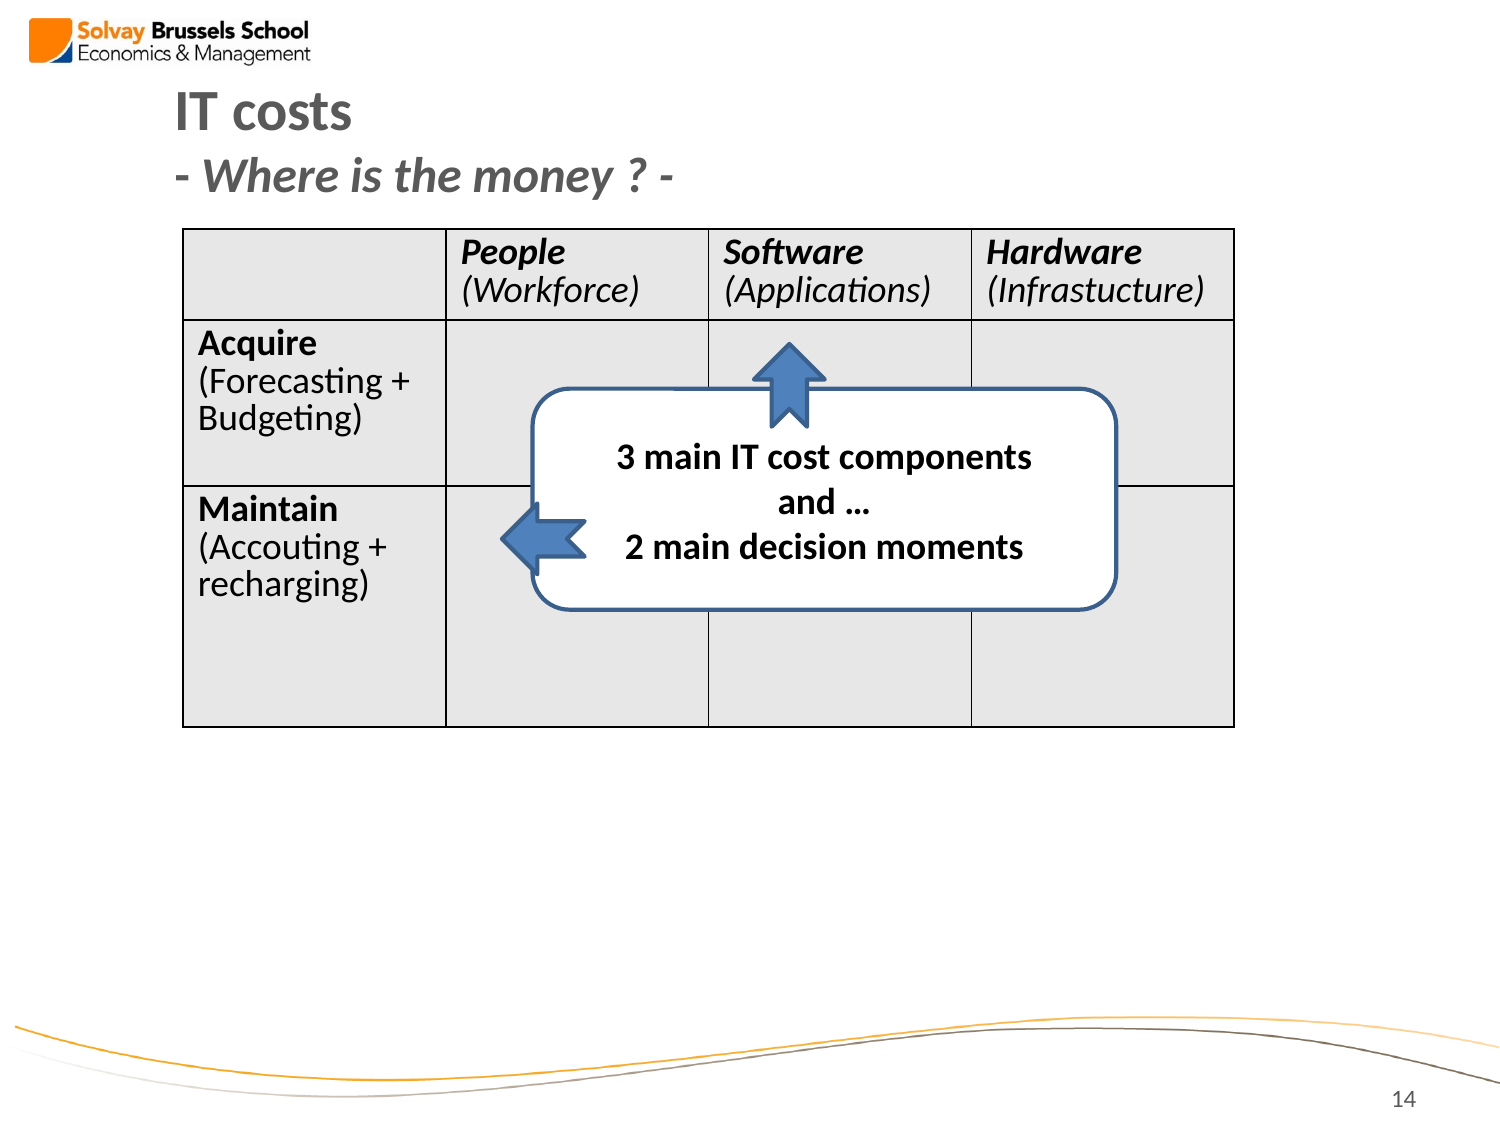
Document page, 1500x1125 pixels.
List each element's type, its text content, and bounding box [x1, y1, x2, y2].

table_cell [447, 487, 708, 726]
table_header People (Workforce) [447, 230, 708, 319]
table_cell Acquire (Forecasting + Budgeting) [184, 321, 445, 485]
table_header [184, 230, 445, 319]
table_header Hardware (Infrastucture) [972, 230, 1233, 319]
title IT costs - Where is the money ? - [159, 90, 1500, 185]
table_cell Maintain (Accouting + recharging) [184, 487, 445, 726]
slide_number 14 [1376, 1082, 1489, 1114]
picture [29, 18, 312, 67]
text_box 3 main IT cost components and … 2 main decision moments [530, 386, 1119, 612]
table_cell [972, 321, 1233, 485]
table_header Software (Applications) [709, 230, 971, 319]
table_cell [447, 321, 708, 485]
picture [0, 1008, 1500, 1106]
table_cell [972, 487, 1233, 726]
text_box [751, 341, 827, 429]
table_cell [709, 321, 971, 386]
text_box [499, 501, 587, 577]
table_cell [709, 612, 971, 726]
